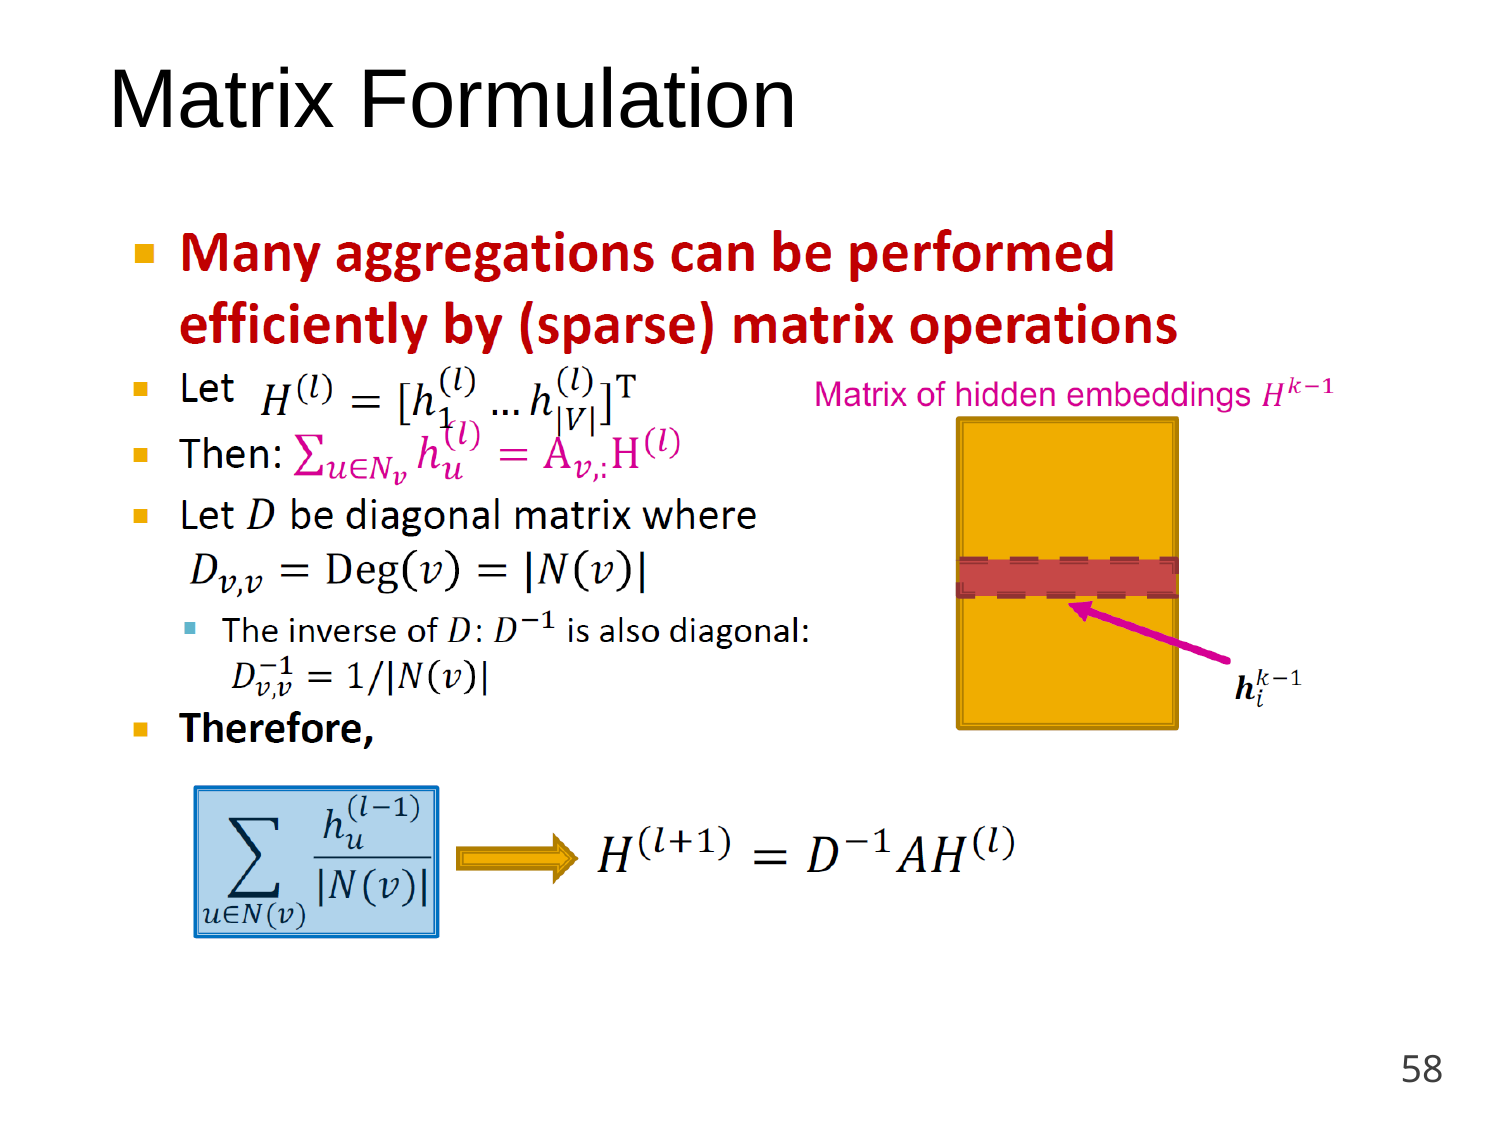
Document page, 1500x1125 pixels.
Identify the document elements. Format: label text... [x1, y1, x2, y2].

picture [108, 216, 1373, 942]
title Matrix Formulation [93, 42, 1388, 159]
text_box 58 [1384, 1044, 1462, 1096]
